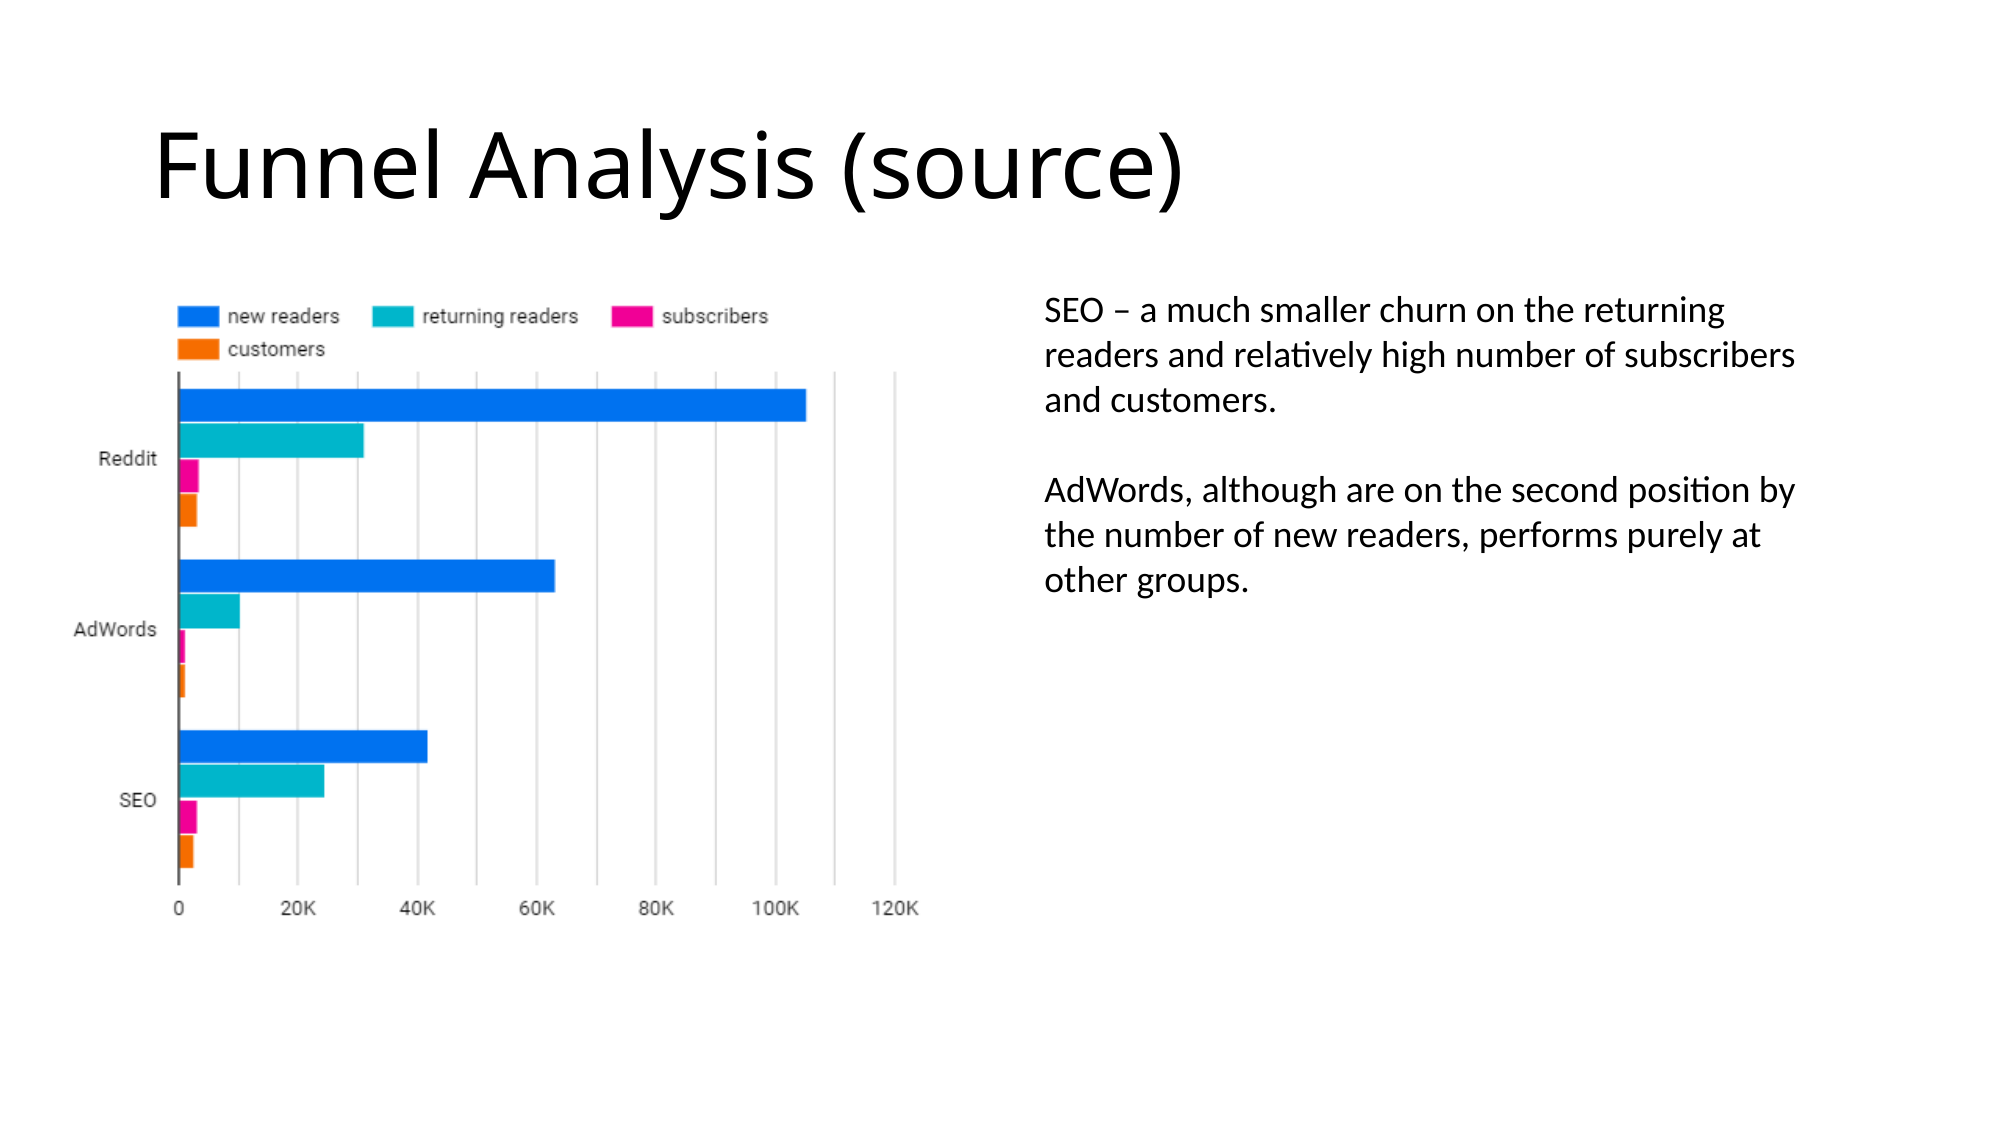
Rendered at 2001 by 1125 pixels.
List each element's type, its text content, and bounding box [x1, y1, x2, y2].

text_box SEO – a much smaller churn on the returning readers and relatively high number of subscribers and customers. AdWords, although are on the second position by the number of new readers, performs purely at other groups. [1029, 277, 1828, 607]
picture [51, 242, 1000, 992]
title Funnel Analysis (source) [137, 59, 1863, 278]
